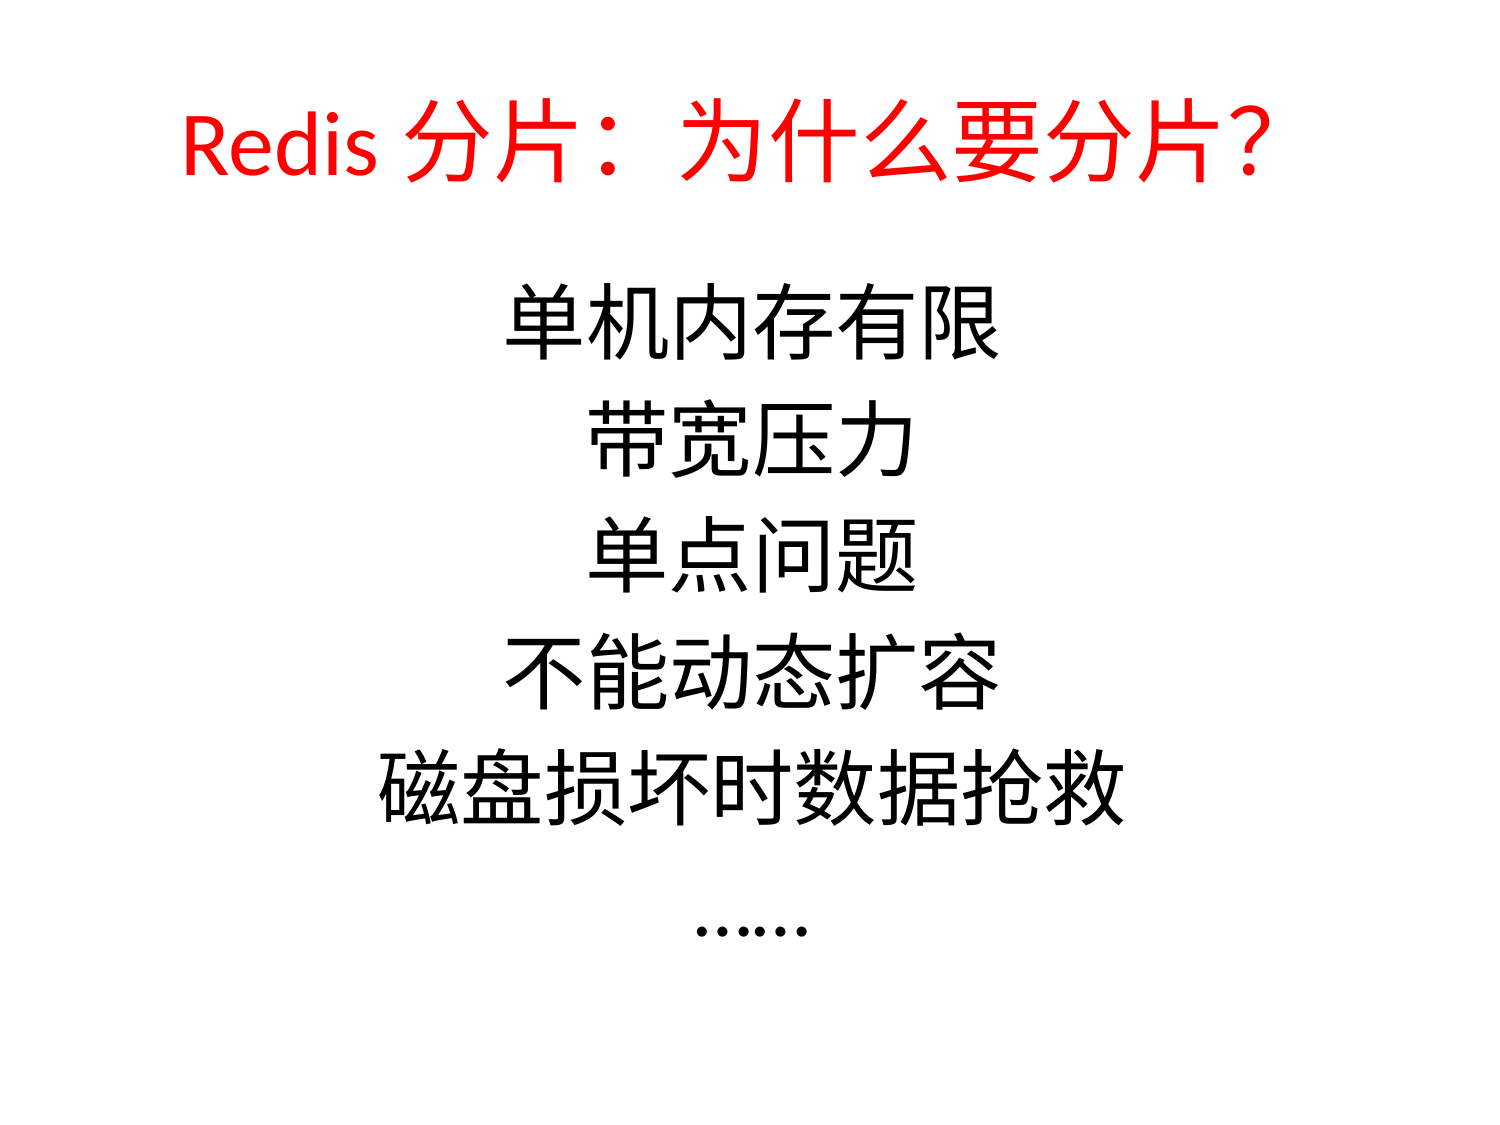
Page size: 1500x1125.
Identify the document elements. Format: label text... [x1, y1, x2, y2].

text_box 单机内存有限 带宽压力 单点问题 不能动态扩容 磁盘损坏时数据抢救 …… [75, 262, 1430, 950]
title Redis分片：为什么要分片？ [75, 45, 1425, 233]
